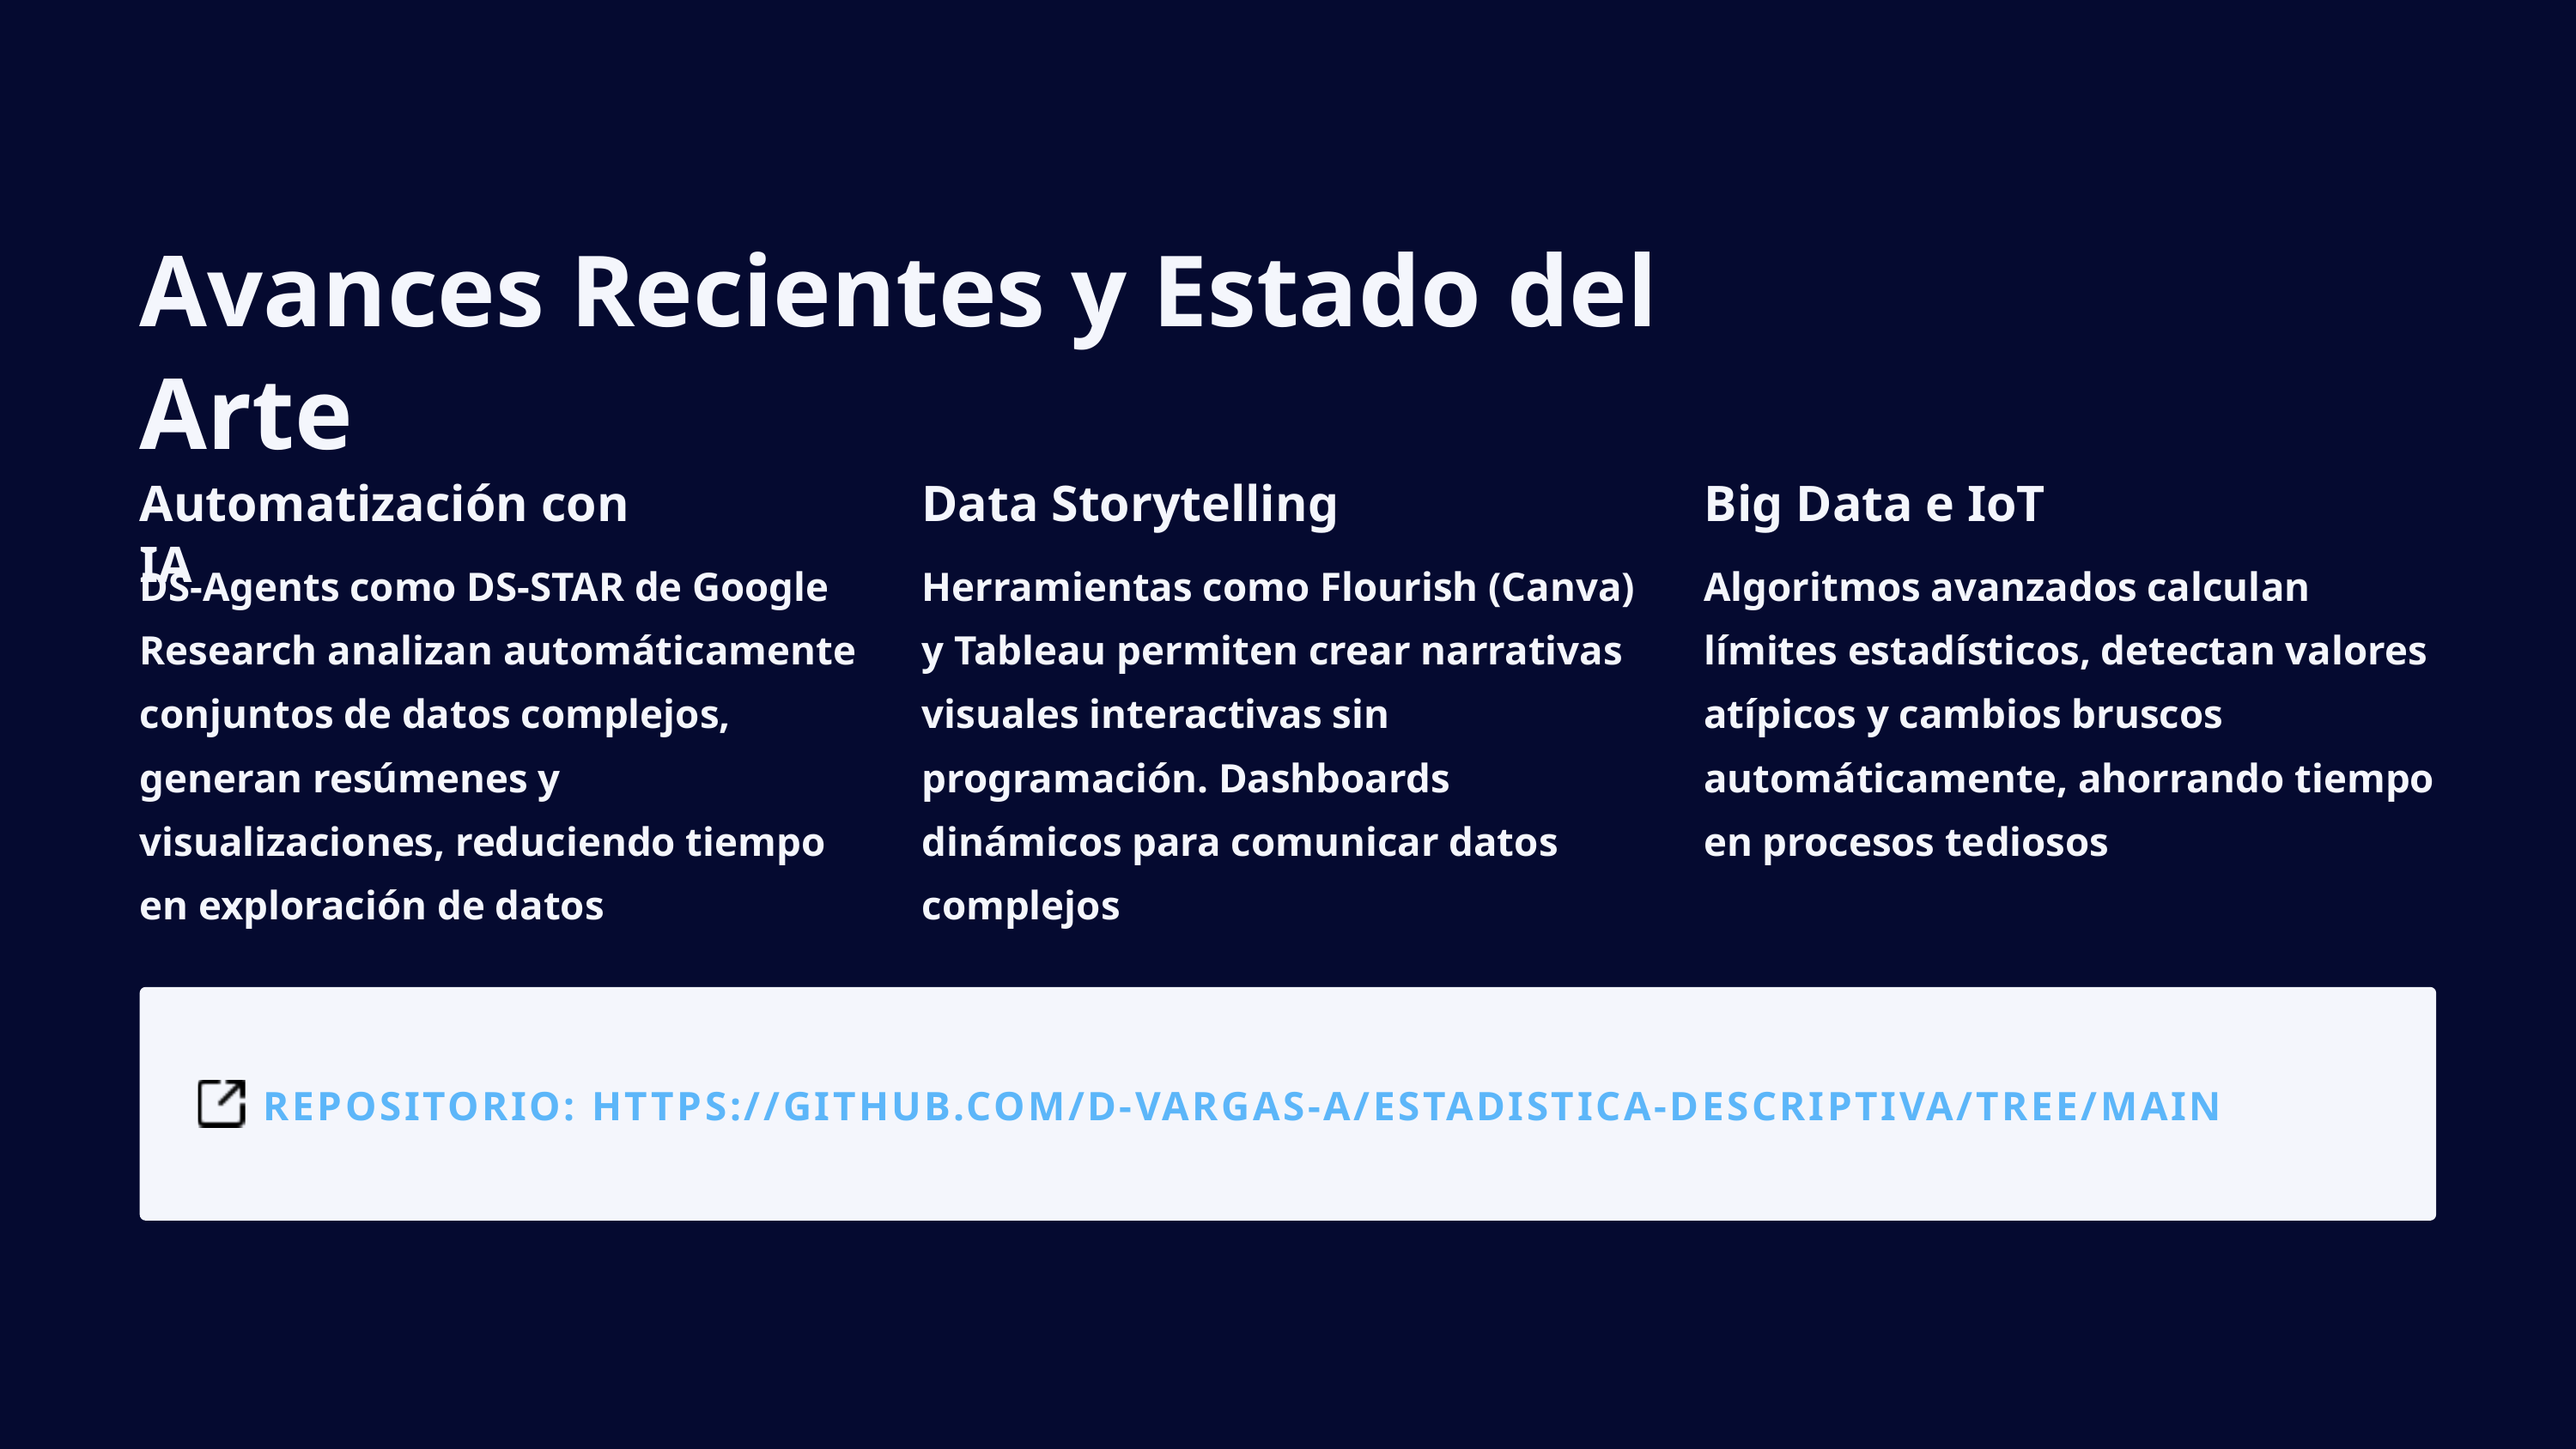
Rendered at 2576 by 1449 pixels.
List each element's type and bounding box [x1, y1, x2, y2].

text_box [139, 986, 2437, 1222]
text_box [0, 0, 2576, 1449]
